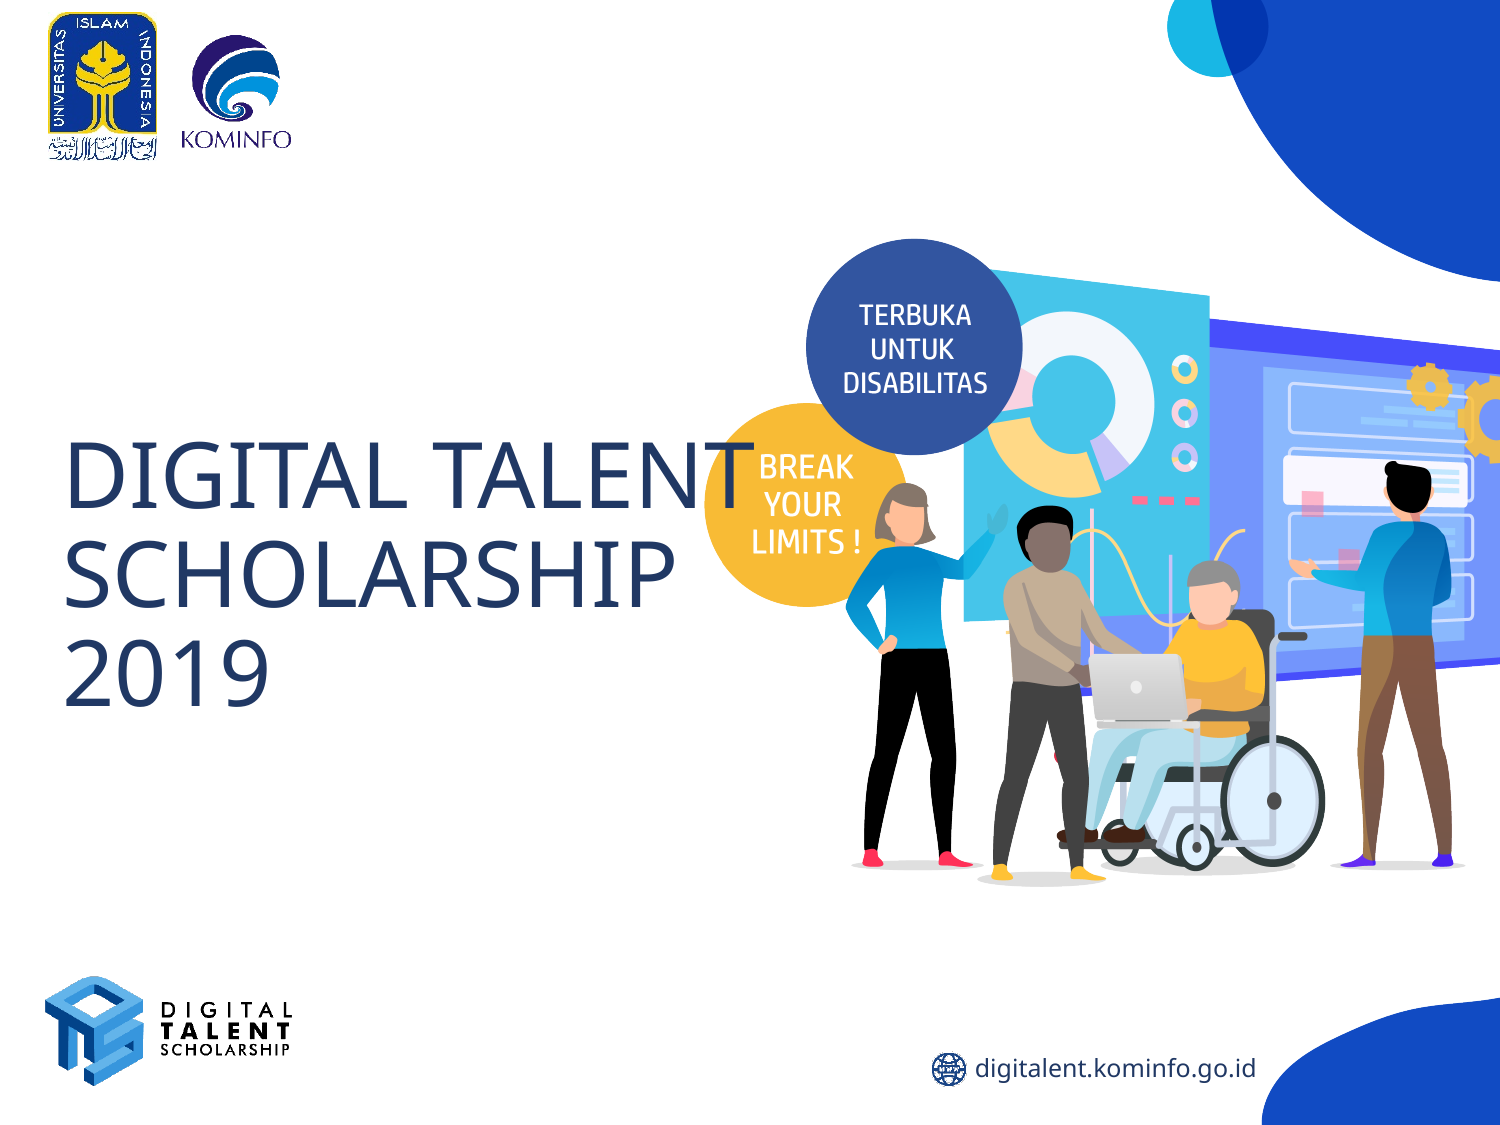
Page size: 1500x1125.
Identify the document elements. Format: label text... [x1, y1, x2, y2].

picture [182, 35, 291, 148]
picture [669, 0, 1500, 1125]
picture [46, 12, 157, 161]
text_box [930, 1037, 1287, 1100]
picture [25, 970, 321, 1087]
text_box DIGITAL TALENT SCHOLARSHIP 2019 [47, 361, 669, 794]
